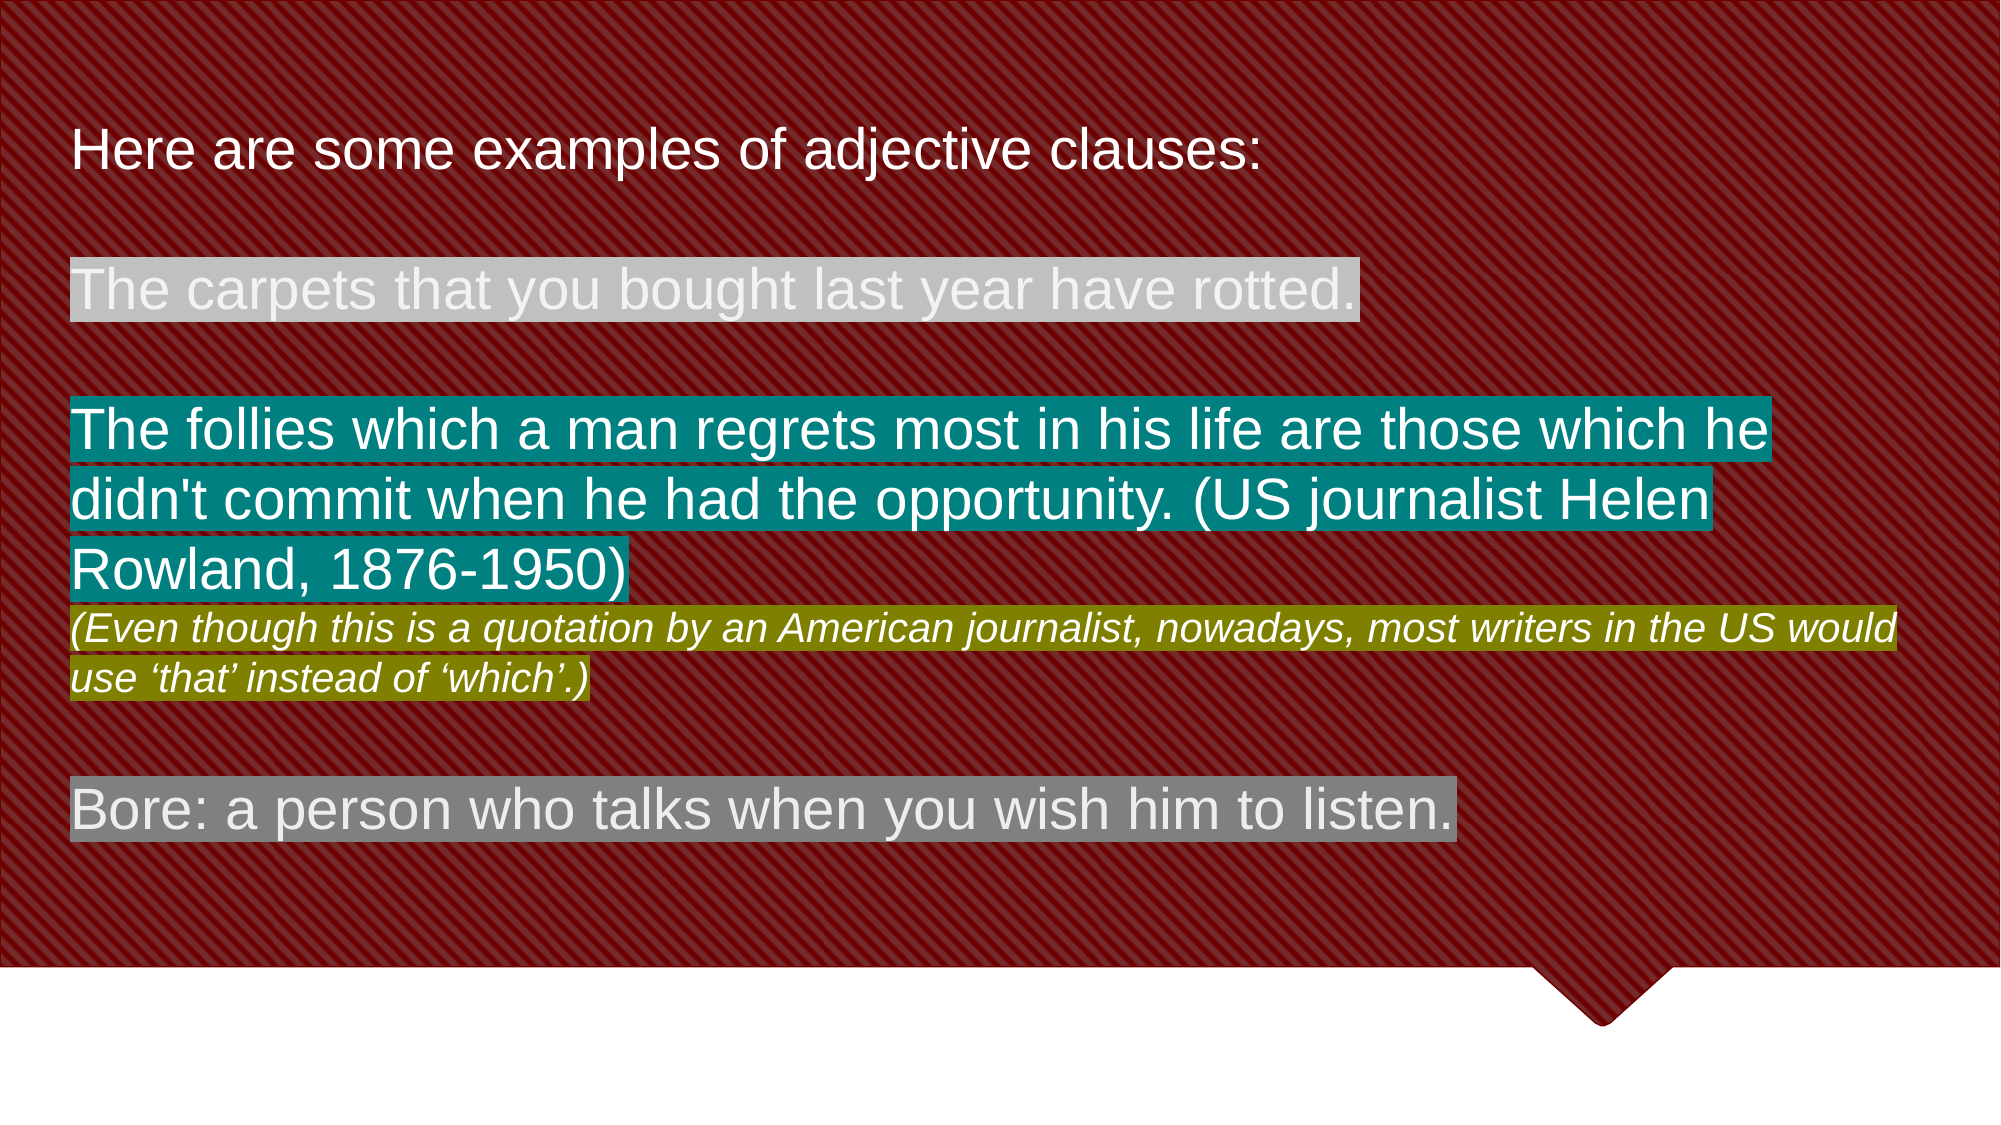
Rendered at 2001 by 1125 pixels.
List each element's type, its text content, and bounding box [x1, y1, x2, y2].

title Here are some examples of adjective clauses: The carpets that you bought last year have rotted. The follies which a man regrets most in his life are those which he didn't commit when he had the opportunity. (US journalist Helen Rowland, 1876-1950) (Even though this is a quotation by an American journalist, nowadays, most writers in the US would use ‘that’ instead of ‘which’.) Bore: a person who talks when you wish him to listen. [55, 33, 1926, 919]
